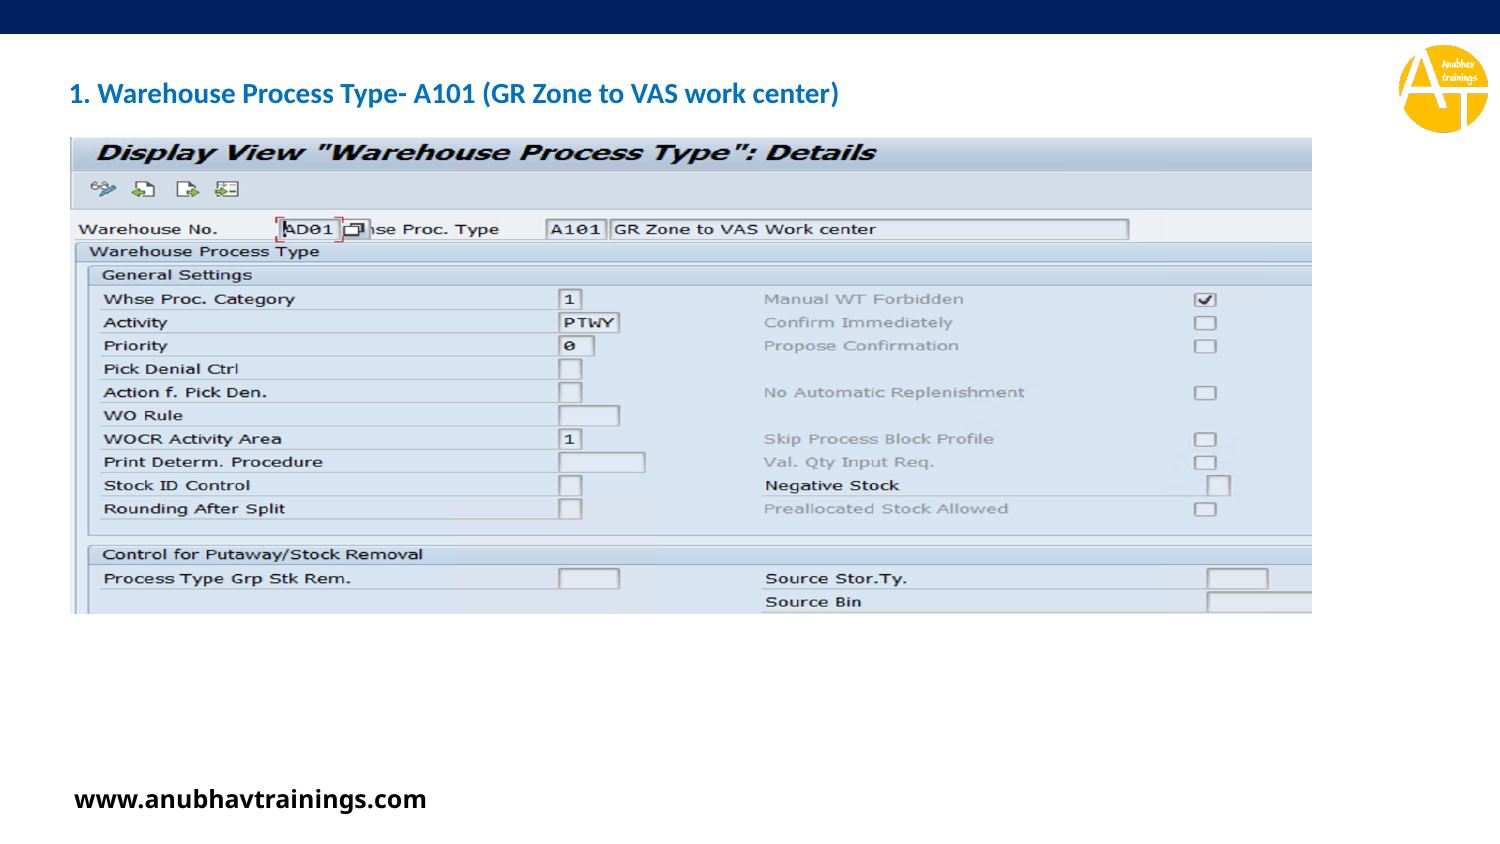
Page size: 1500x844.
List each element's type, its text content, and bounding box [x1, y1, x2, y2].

picture [1390, 39, 1493, 140]
text_box 1. Warehouse Process Type- A101 (GR Zone to VAS work center) [8, 5, 1302, 179]
picture [70, 137, 1313, 614]
text_box www.anubhavtrainings.com [13, 776, 489, 822]
